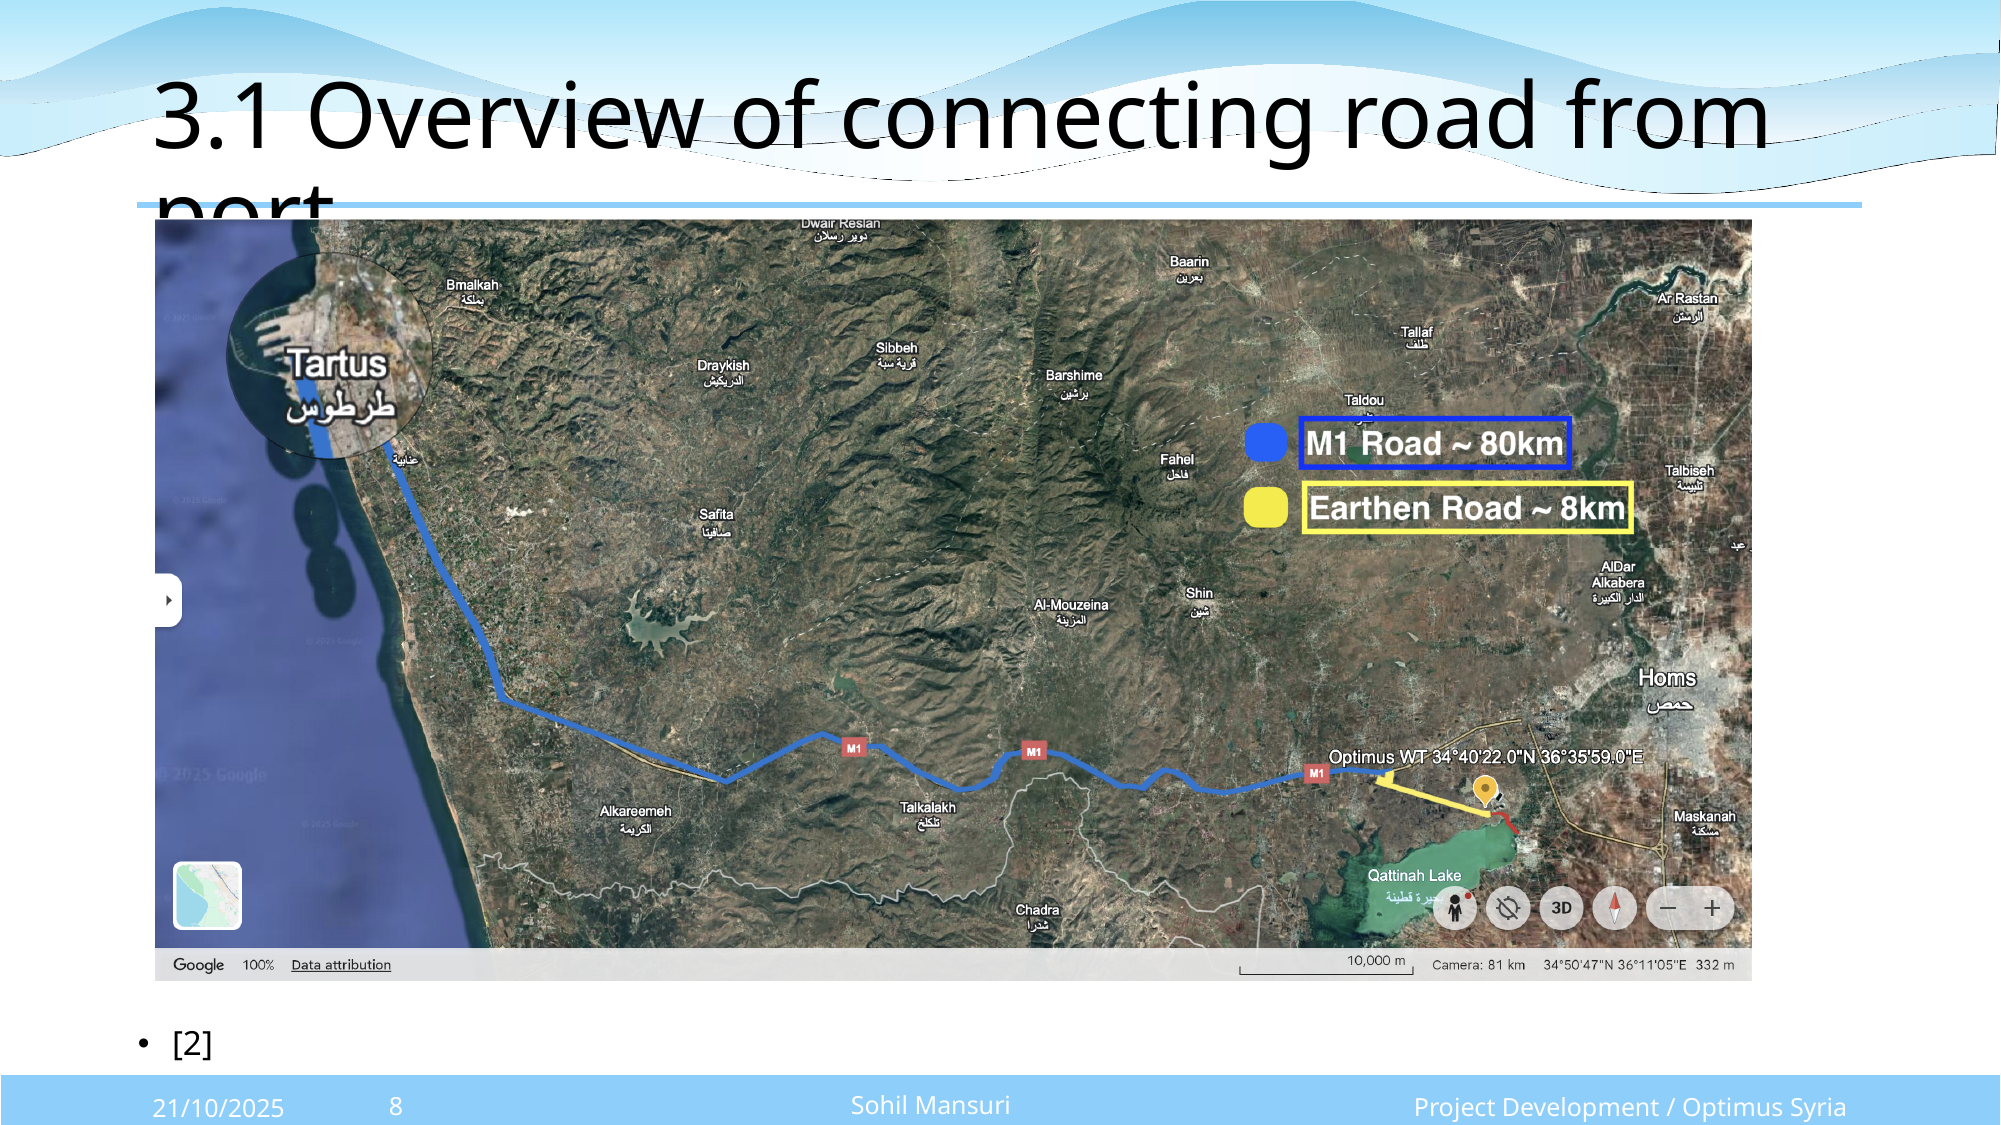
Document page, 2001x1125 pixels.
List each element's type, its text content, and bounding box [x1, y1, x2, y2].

title 3.1 Overview of connecting road from port [137, 59, 1863, 278]
picture [155, 218, 1752, 981]
list Sohil Mansuri [472, 1076, 1391, 1125]
footer Project Development / Optimus Syria [1391, 1076, 1863, 1125]
list [2] [122, 1019, 492, 1071]
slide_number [137, 1077, 319, 1125]
slide_number 8 [319, 1077, 472, 1125]
